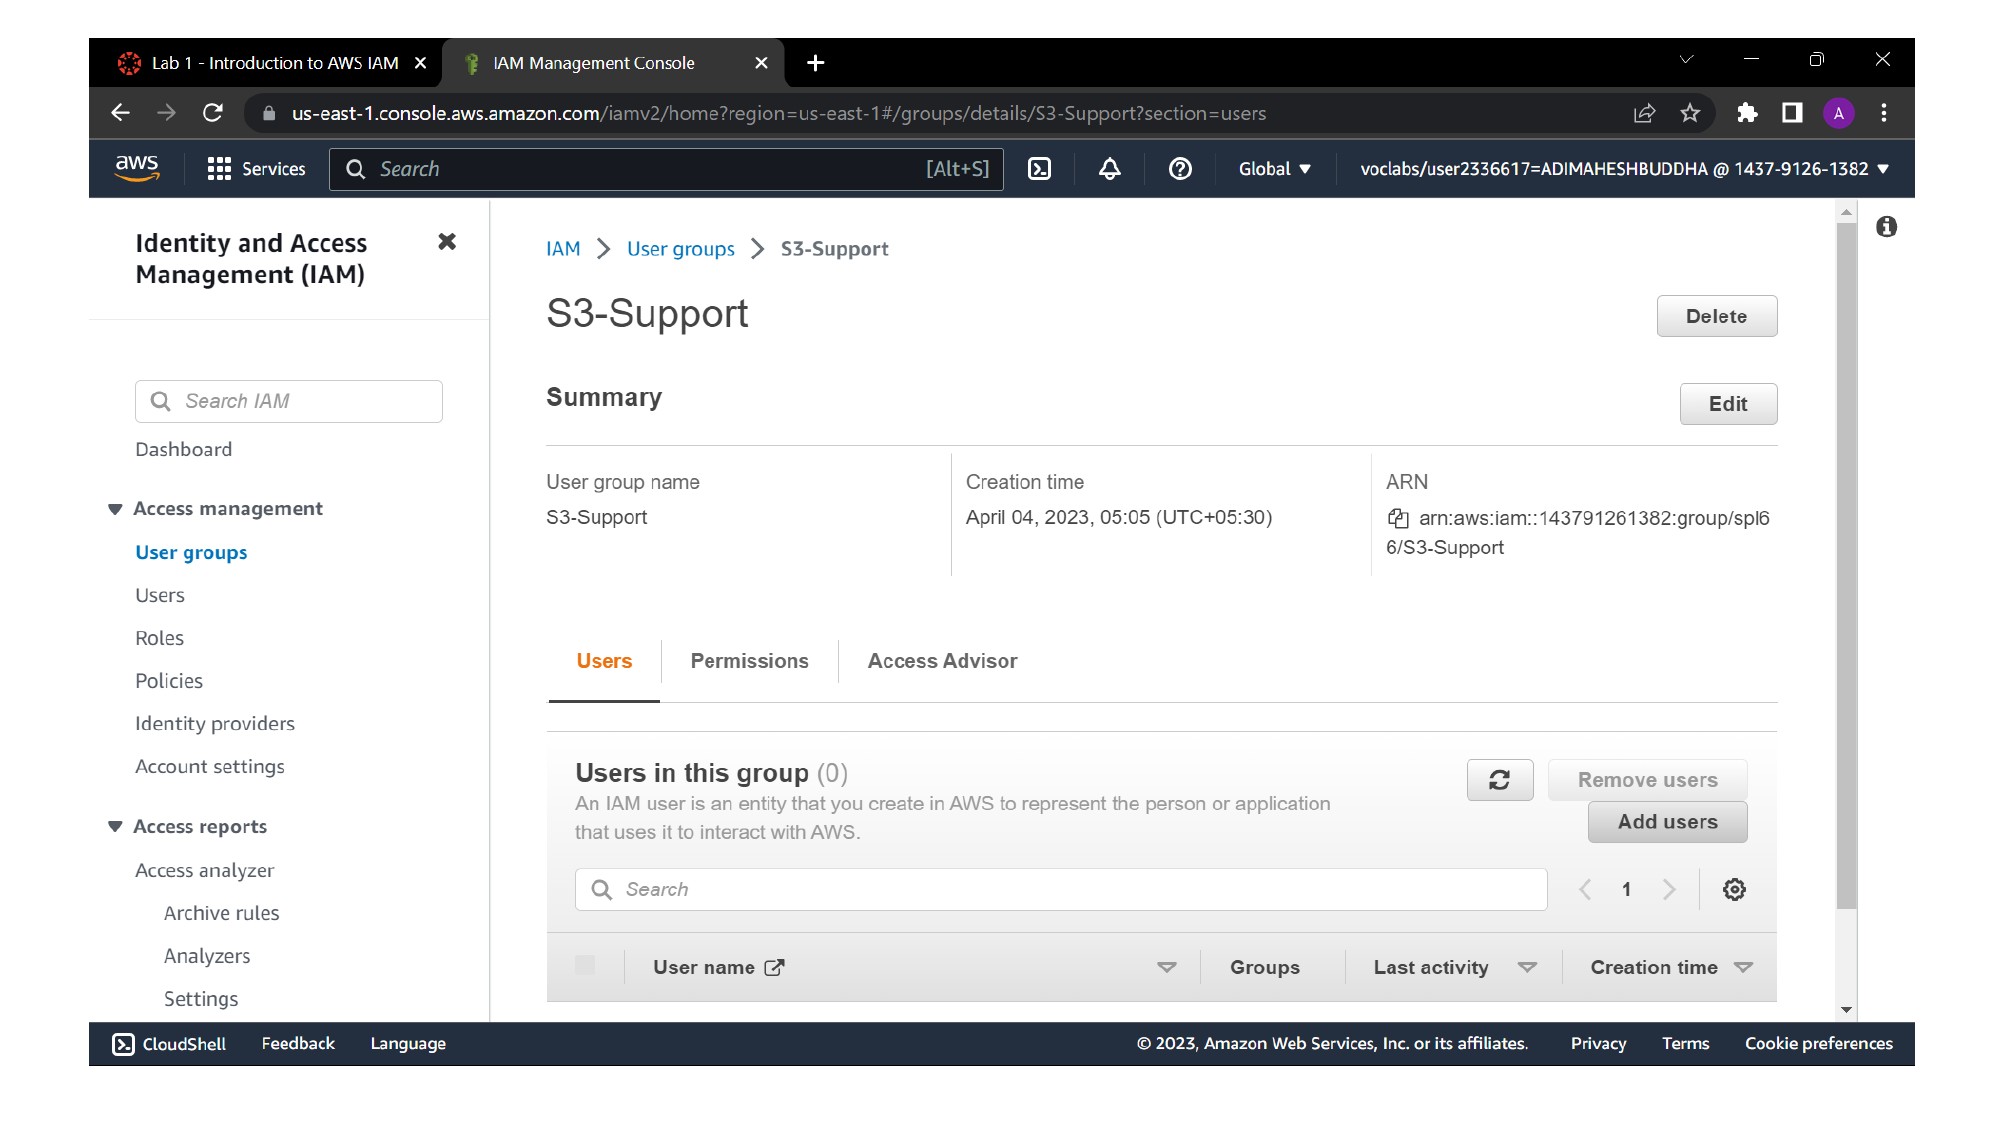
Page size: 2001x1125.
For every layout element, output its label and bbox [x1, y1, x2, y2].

list [89, 38, 1915, 1066]
